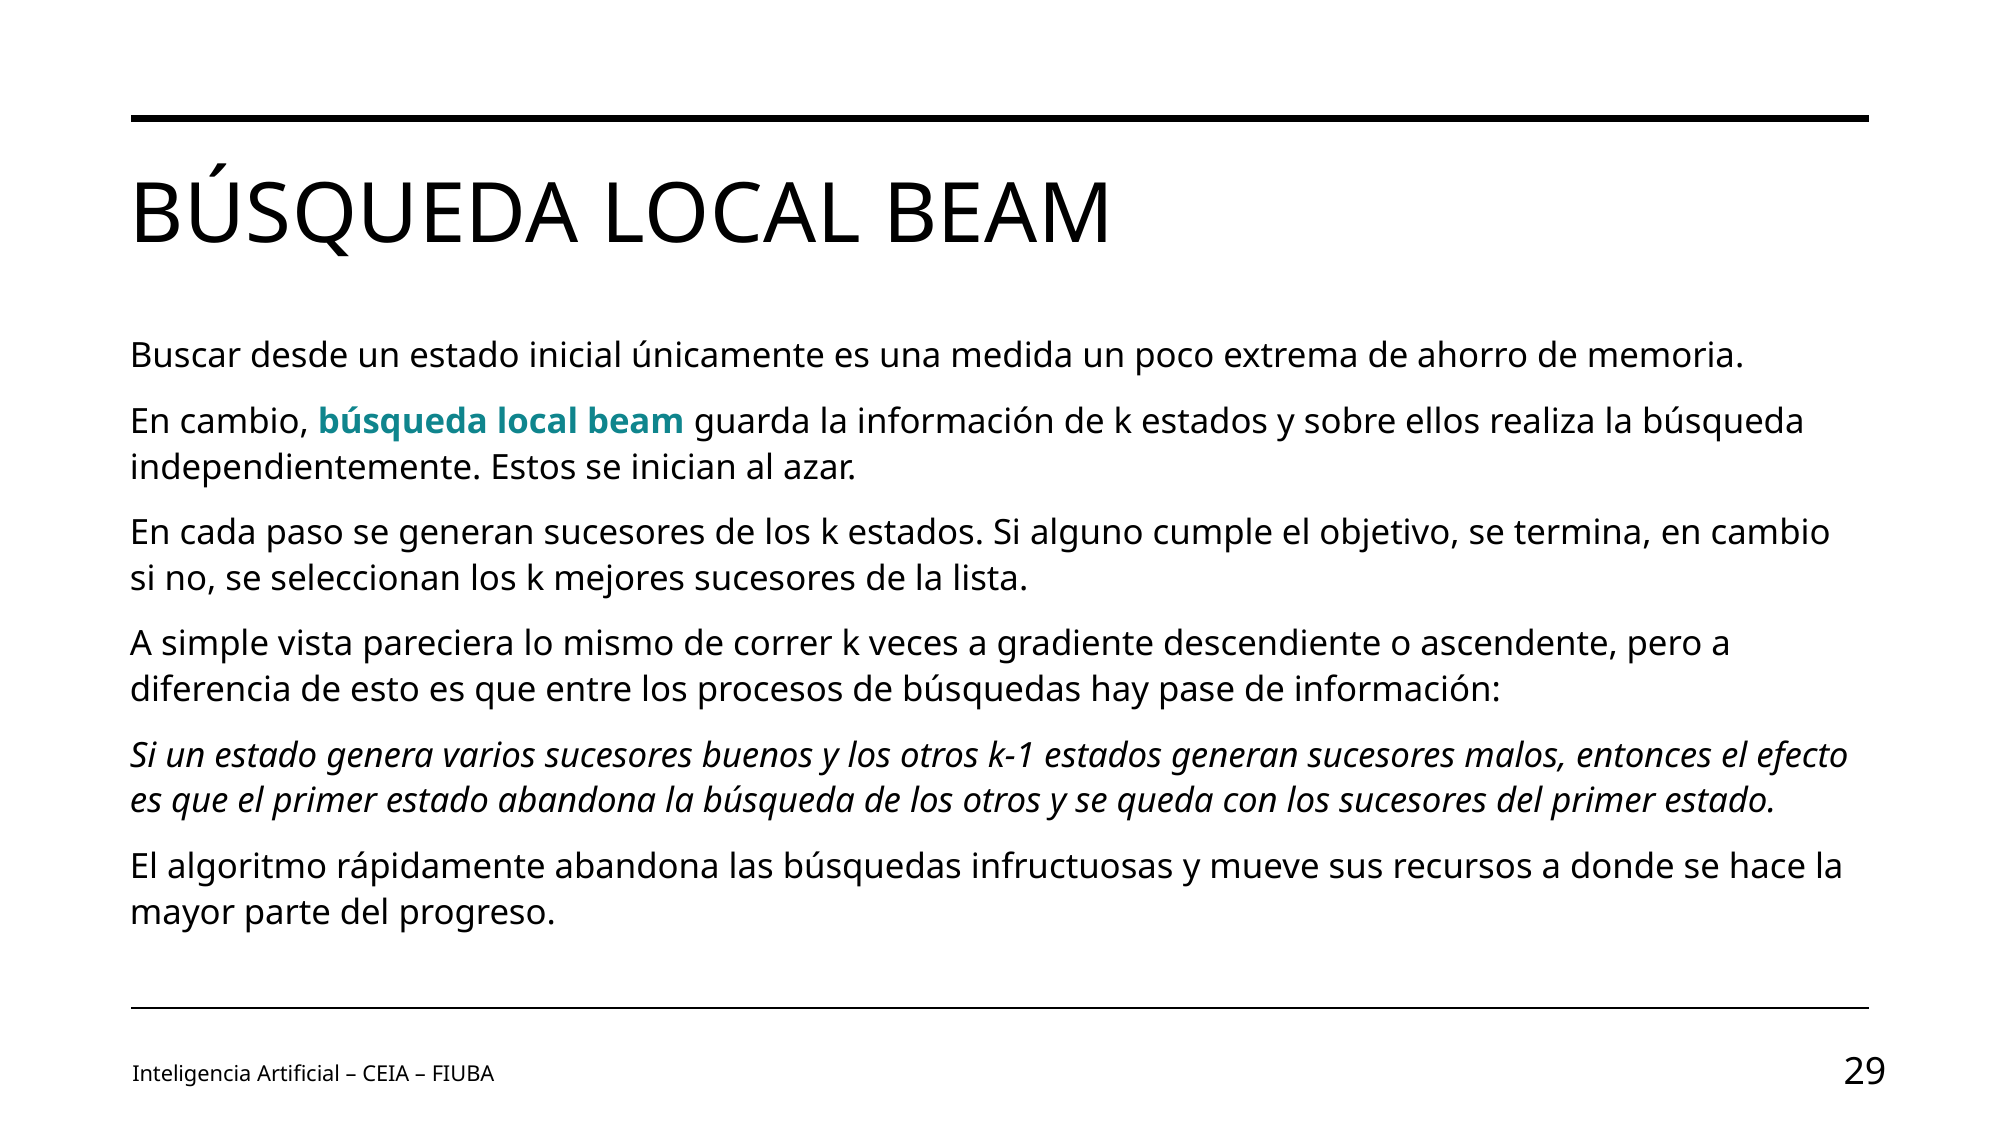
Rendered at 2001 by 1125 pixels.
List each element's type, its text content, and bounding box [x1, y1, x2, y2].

footer Inteligencia Artificial – CEIA – FIUBA [117, 1042, 862, 1103]
slide_number 29 [1791, 1042, 1902, 1103]
title Búsqueda Local Beam [114, 151, 1869, 321]
list Buscar desde un estado inicial únicamente es una medida un poco extrema de ahorro de memoria. En cambio, búsqueda local beam guarda la información de k estados y sobre ellos realiza la búsqueda independientemente. Estos se inician al azar. En cada paso se generan sucesores de los k estados. Si alguno cumple el objetivo, se termina, en cambio si no, se seleccionan los k mejores sucesores de la lista. A simple vista pareciera lo mismo de correr k veces a gradiente descendiente o ascendente, pero a diferencia de esto es que entre los procesos de búsquedas hay pase de información: Si un estado genera varios sucesores buenos y los otros k-1 estados generan sucesores malos, entonces el efecto es que el primer estado abandona la búsqueda de los otros y se queda con los sucesores del primer estado. El algoritmo rápidamente abandona las búsquedas infructuosas y mueve sus recursos a donde se hace la mayor parte del progreso. [114, 321, 1869, 973]
